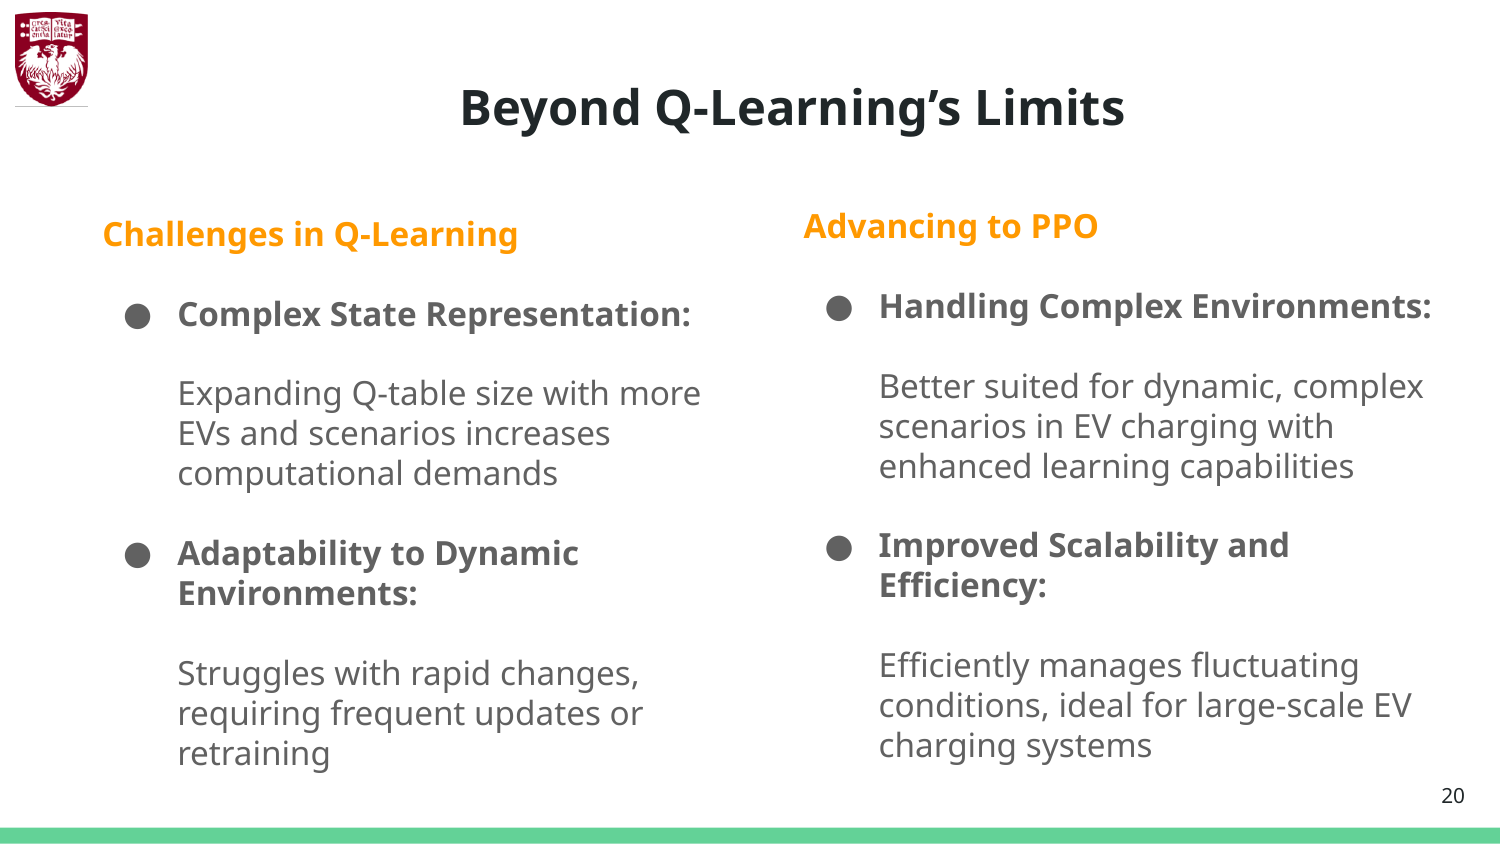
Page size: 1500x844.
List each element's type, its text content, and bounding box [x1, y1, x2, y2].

slide_number 20 [1389, 764, 1480, 830]
text_box Advancing to PPO Handling Complex Environments: Better suited for dynamic, complex scenarios in EV charging with enhanced learning capabilities Improved Scalability and Efficiency: Efficiently manages fluctuating conditions, ideal for large-scale EV charging systems [788, 150, 1457, 778]
text_box Challenges in Q-Learning Complex State Representation: Expanding Q-table size with more EVs and scenarios increases computational demands Adaptability to Dynamic Environments: Struggles with rapid changes, requiring frequent updates or retraining [87, 197, 755, 778]
title Beyond Q-Learning’s Limits [129, 61, 1457, 151]
picture [13, 12, 88, 108]
